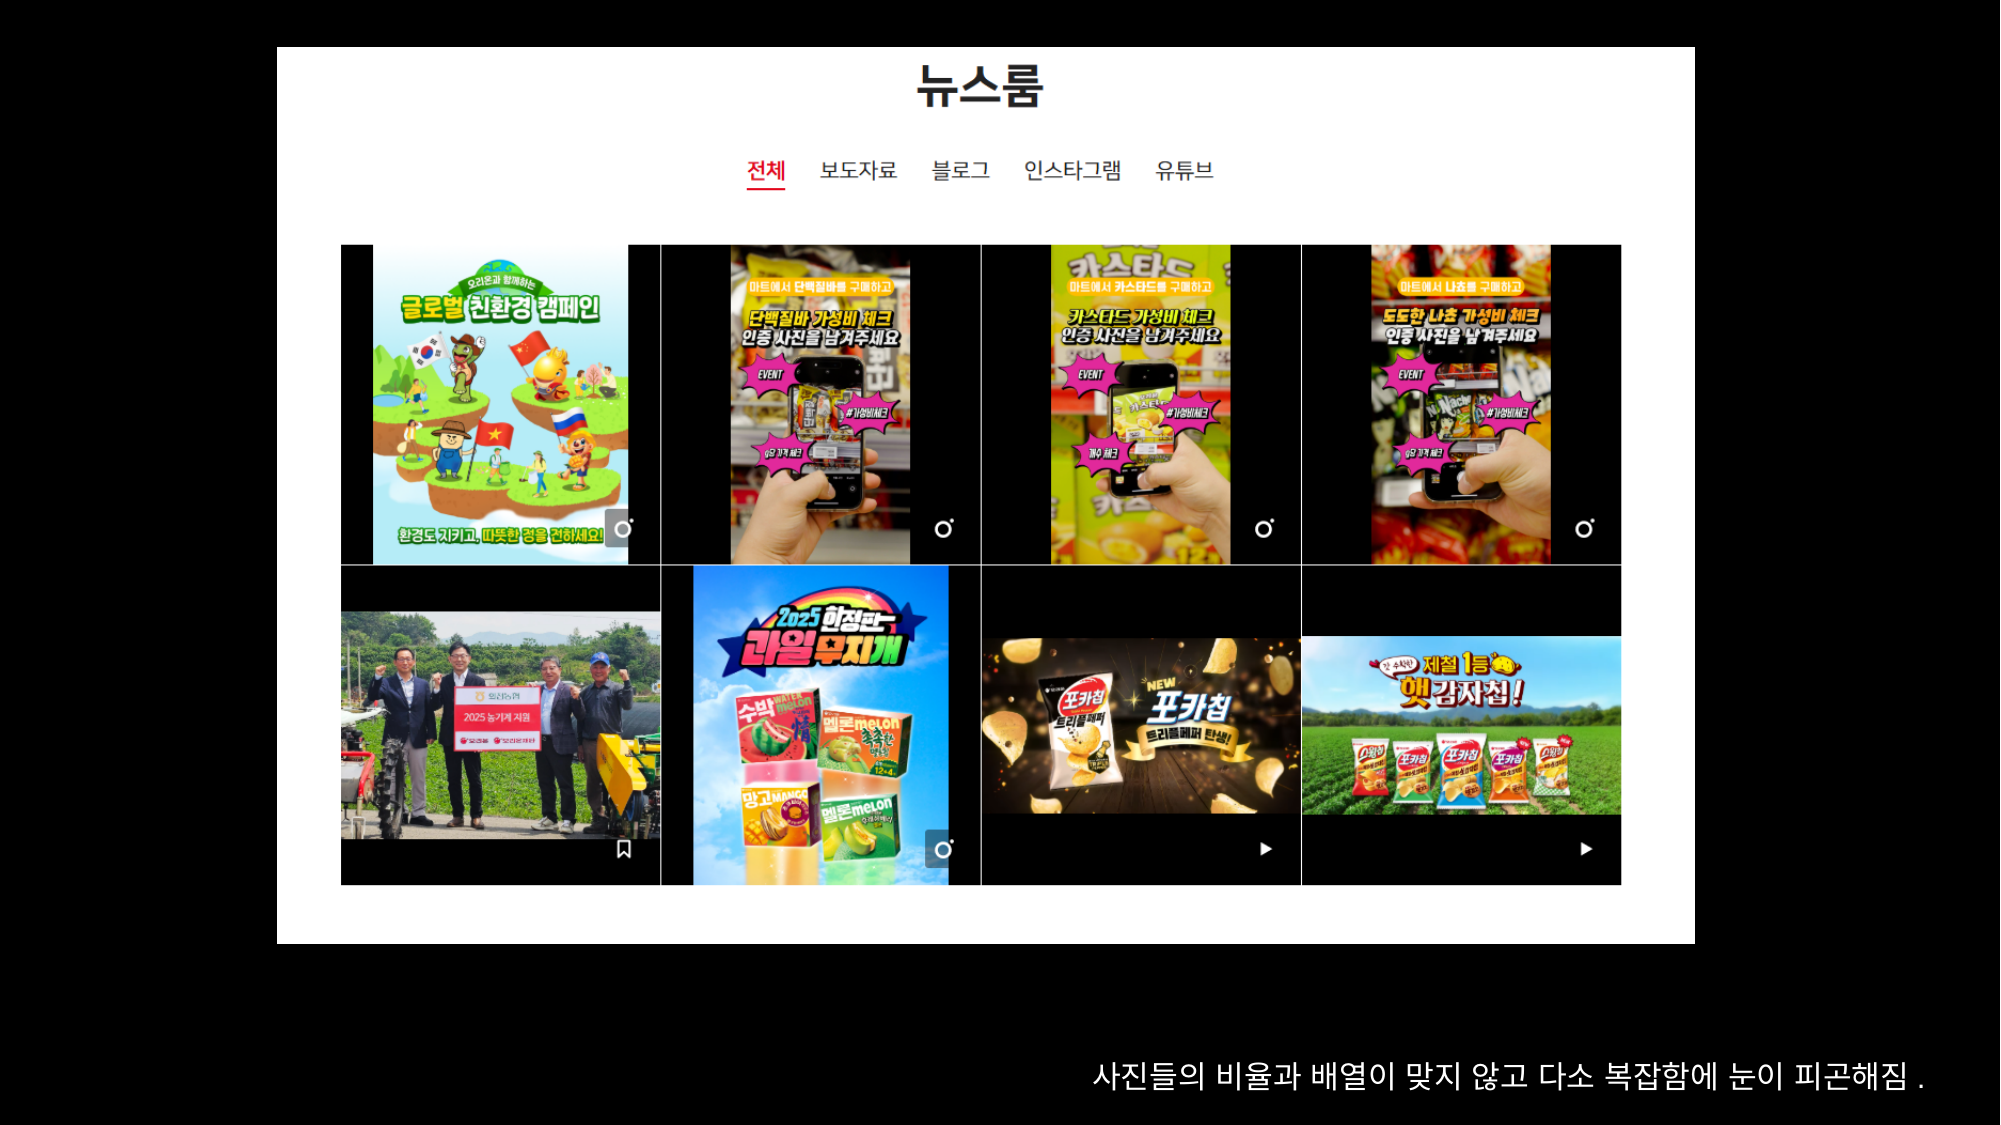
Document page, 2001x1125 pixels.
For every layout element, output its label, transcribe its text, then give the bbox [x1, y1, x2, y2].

text_box 사진들의 비율과 배열이 맞지 않고 다소 복잡함에 눈이 피곤해짐. [1077, 1049, 1941, 1102]
picture [276, 47, 1695, 944]
